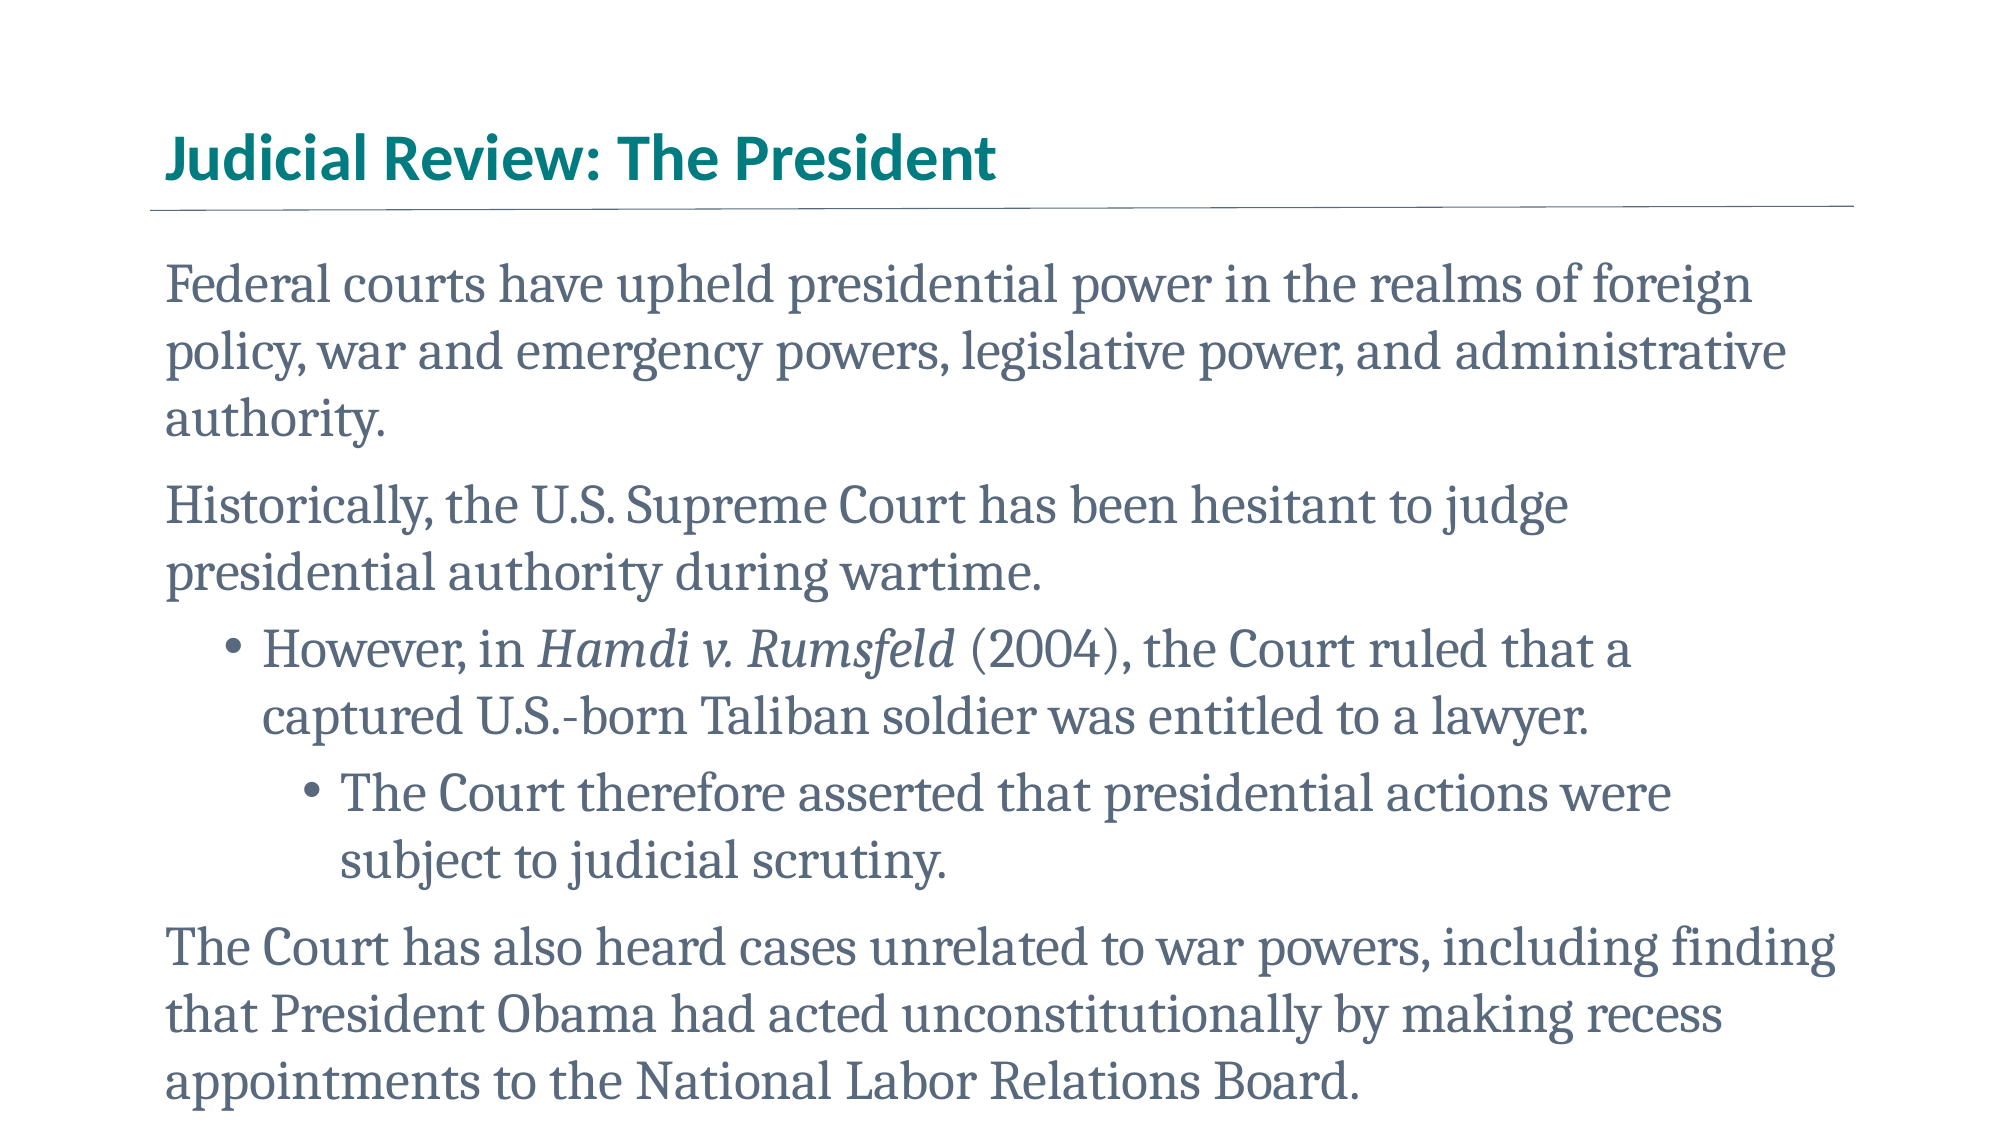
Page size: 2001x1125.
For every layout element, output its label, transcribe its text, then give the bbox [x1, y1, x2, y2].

list Federal courts have upheld presidential power in the realms of foreign policy, war and emergency powers, legislative power, and administrative authority. Historically, the U.S. Supreme Court has been hesitant to judge presidential authority during wartime. However, in Hamdi v. Rumsfeld (2004), the Court ruled that a captured U.S.-born Taliban soldier was entitled to a lawyer. The Court therefore asserted that presidential actions were subject to judicial scrutiny. The Court has also heard cases unrelated to war powers, including finding that President Obama had acted unconstitutionally by making recess appointments to the National Labor Relations Board. [150, 238, 1854, 1125]
title Judicial Review: The President [150, 107, 1854, 211]
